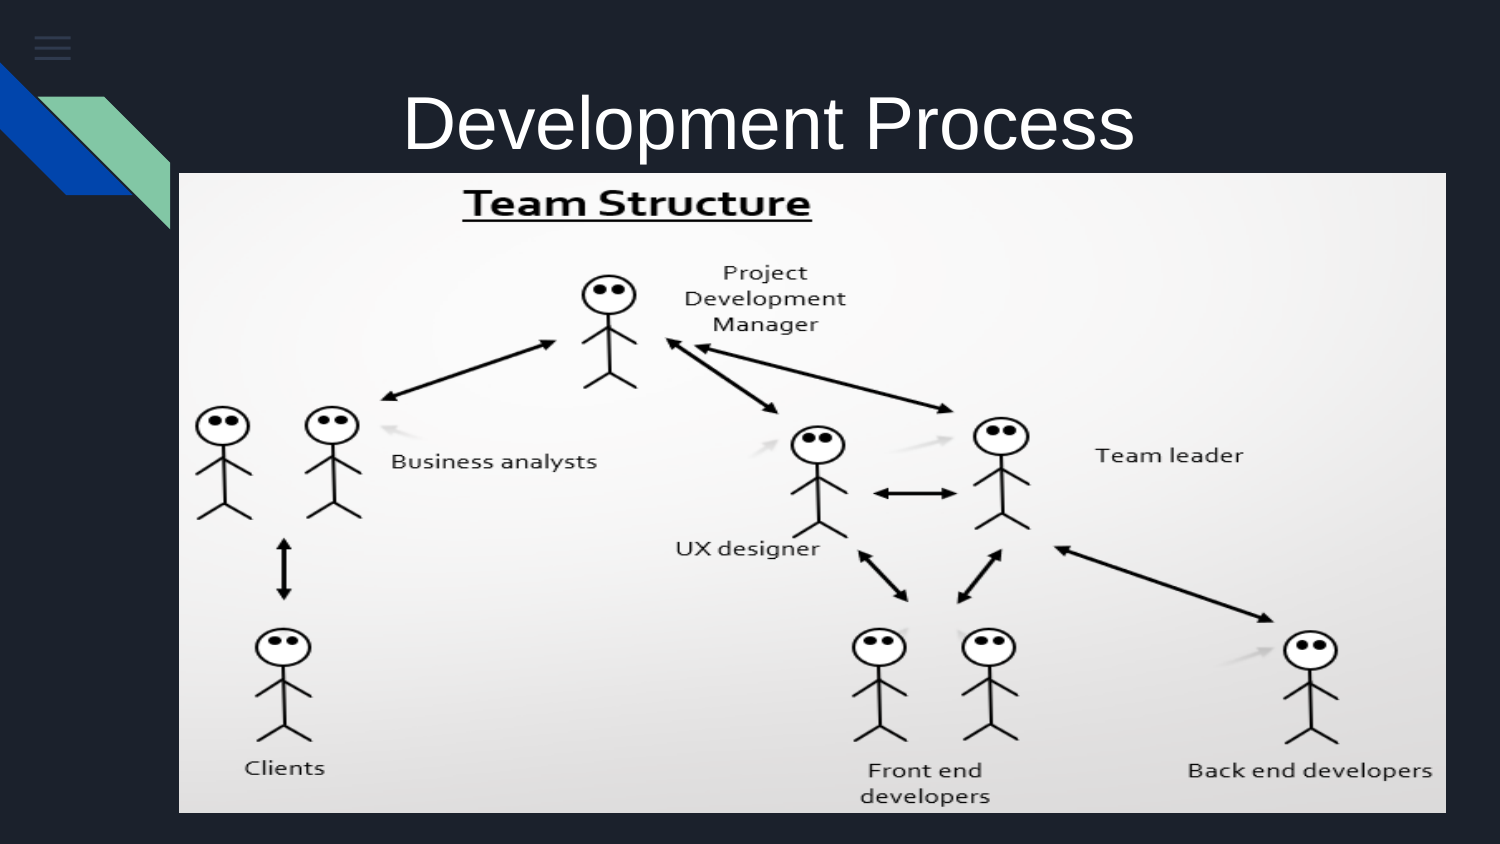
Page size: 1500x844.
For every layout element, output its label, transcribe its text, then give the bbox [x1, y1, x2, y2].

picture [179, 173, 1446, 813]
subtitle Development Process [276, 46, 1262, 144]
